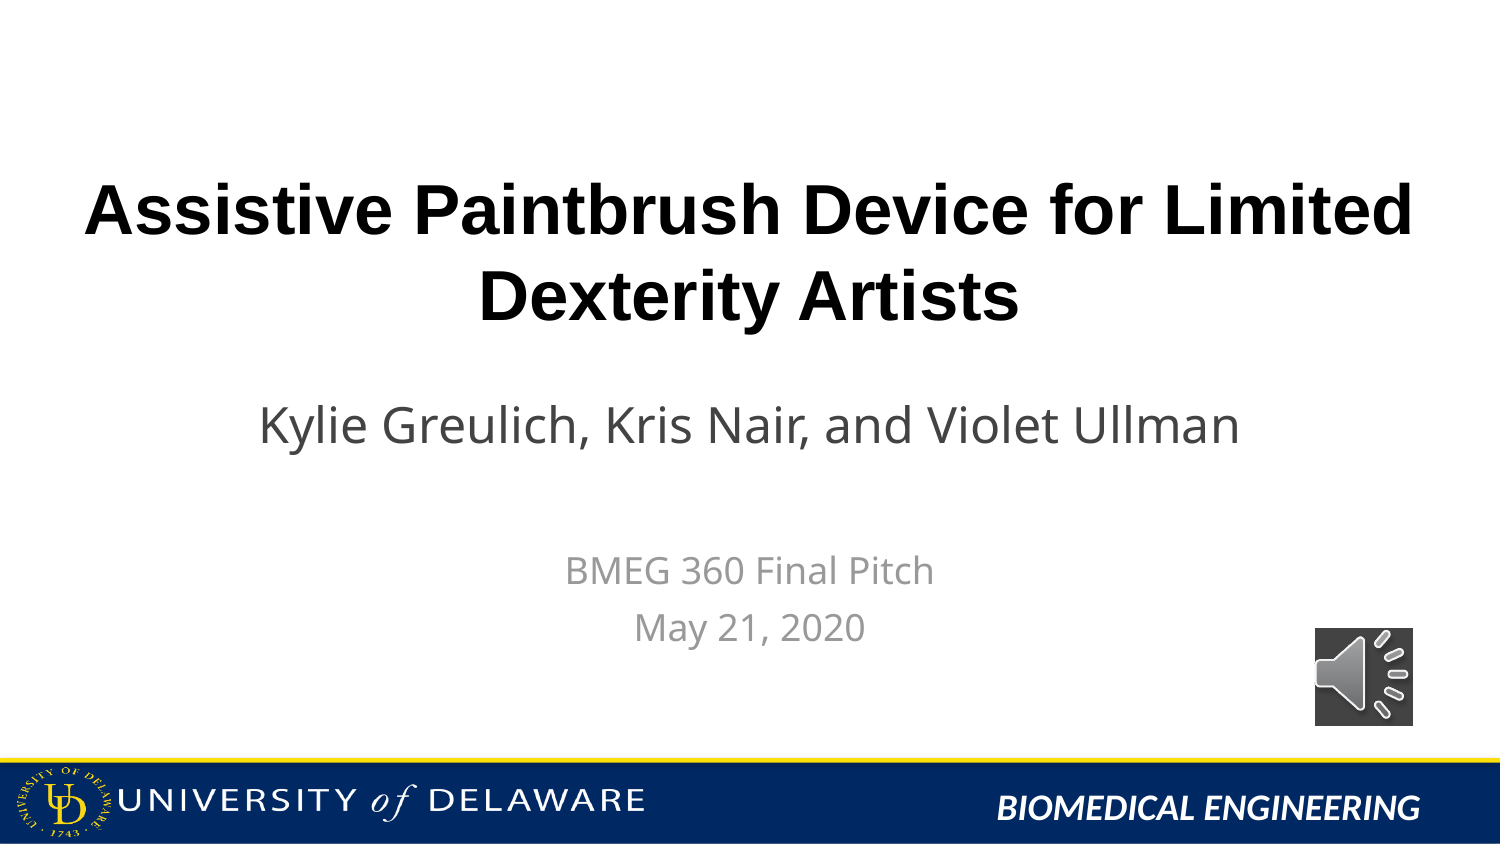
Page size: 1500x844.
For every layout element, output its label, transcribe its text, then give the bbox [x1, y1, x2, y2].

picture [119, 784, 644, 822]
subtitle Kylie Greulich, Kris Nair, and Violet Ullman BMEG 360 Final Pitch May 21, 2020 [51, 386, 1449, 683]
title Assistive Paintbrush Device for Limited Dexterity Artists [51, 150, 1449, 342]
picture [17, 767, 111, 837]
picture [1313, 626, 1415, 728]
